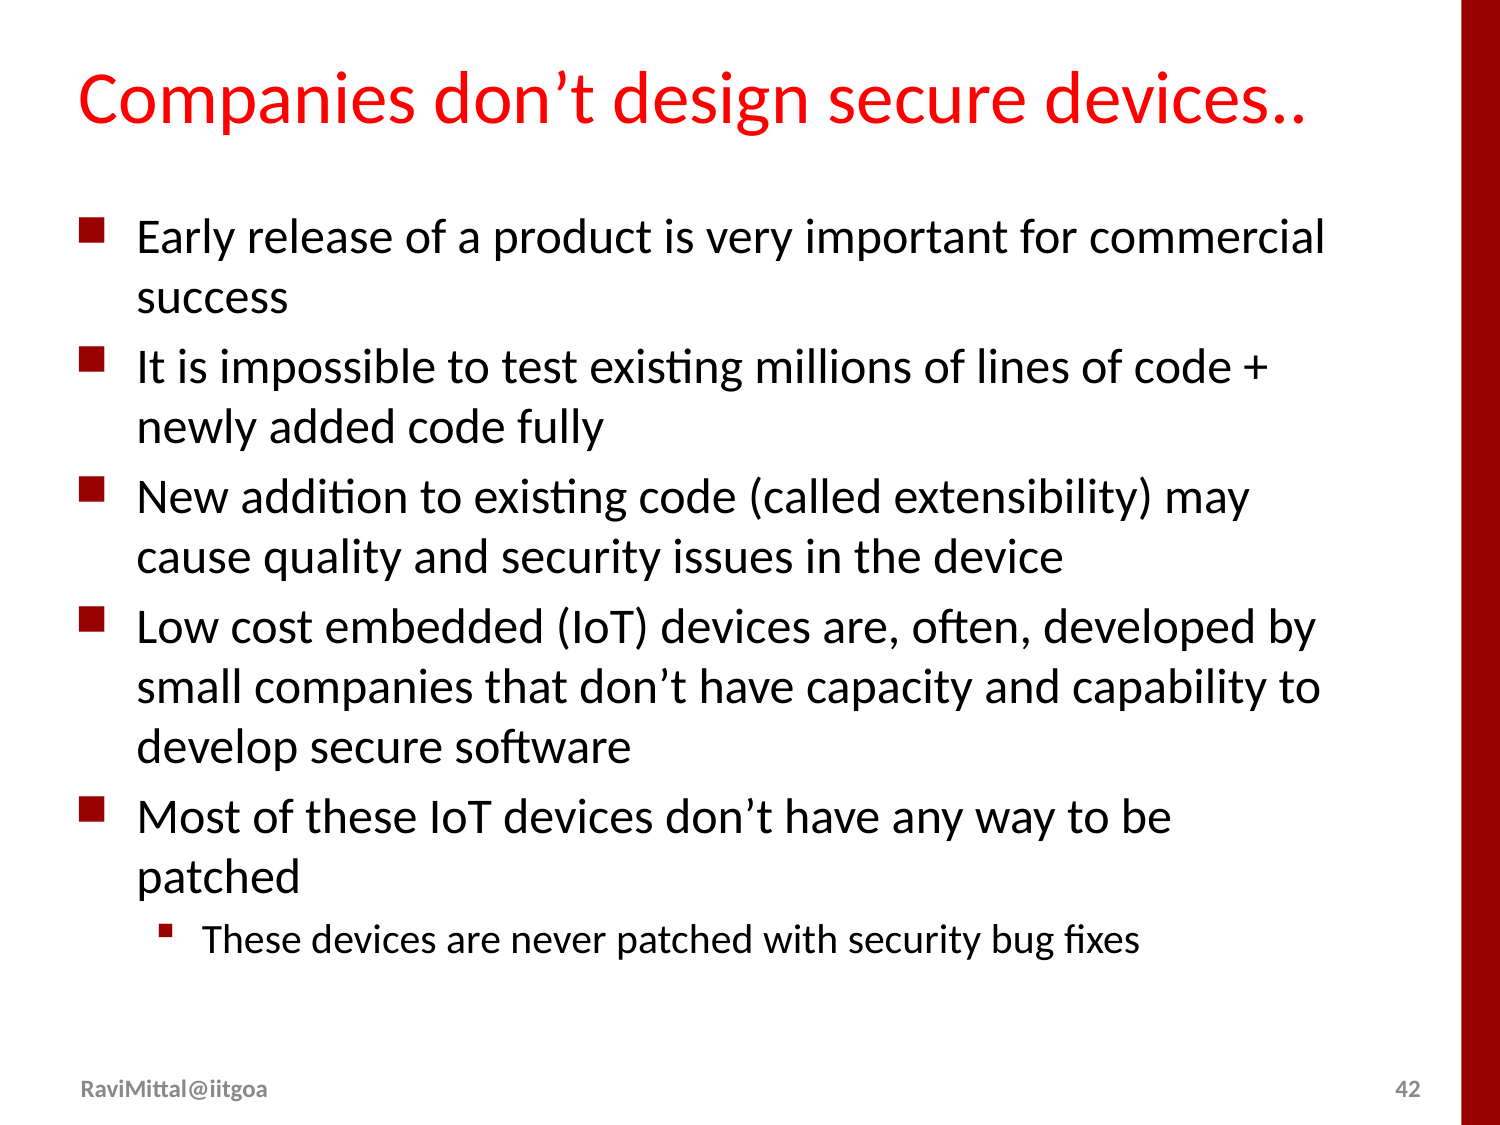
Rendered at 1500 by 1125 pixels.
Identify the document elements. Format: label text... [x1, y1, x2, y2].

title Companies don’t design secure devices.. [63, 30, 1424, 156]
text_box RaviMittal@iitgoa [65, 1057, 573, 1118]
list Early release of a product is very important for commercial success It is impossible to test existing millions of lines of code + newly added code fully New addition to existing code (called extensibility) may cause quality and security issues in the device Low cost embedded (IoT) devices are, often, developed by small companies that don’t have capacity and capability to develop secure software Most of these IoT devices don’t have any way to be patched These devices are never patched with security bug fixes [65, 196, 1361, 1047]
